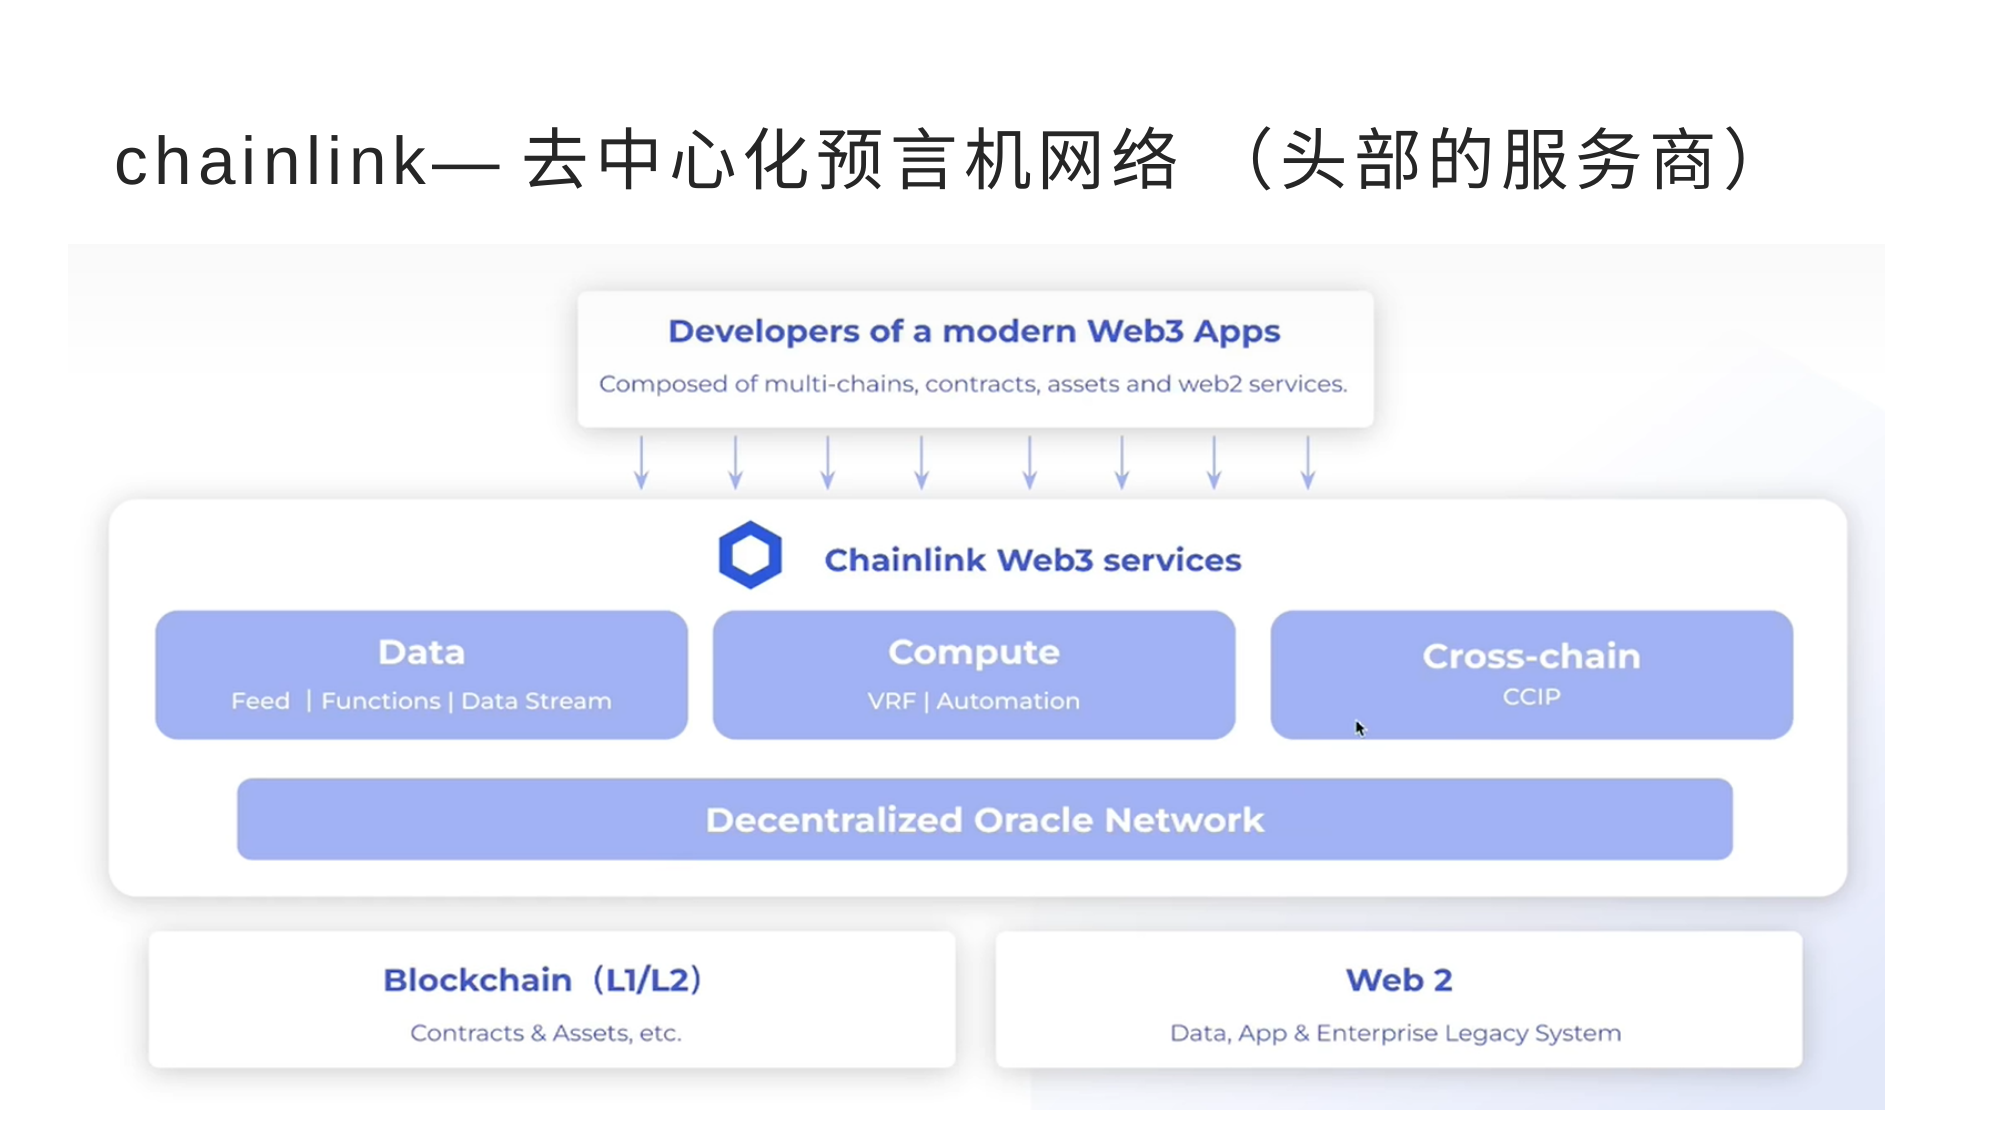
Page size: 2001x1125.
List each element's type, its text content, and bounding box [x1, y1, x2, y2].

title chainlink—去中心化预言机网络 （头部的服务商） [99, 99, 1900, 216]
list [68, 243, 1885, 1111]
